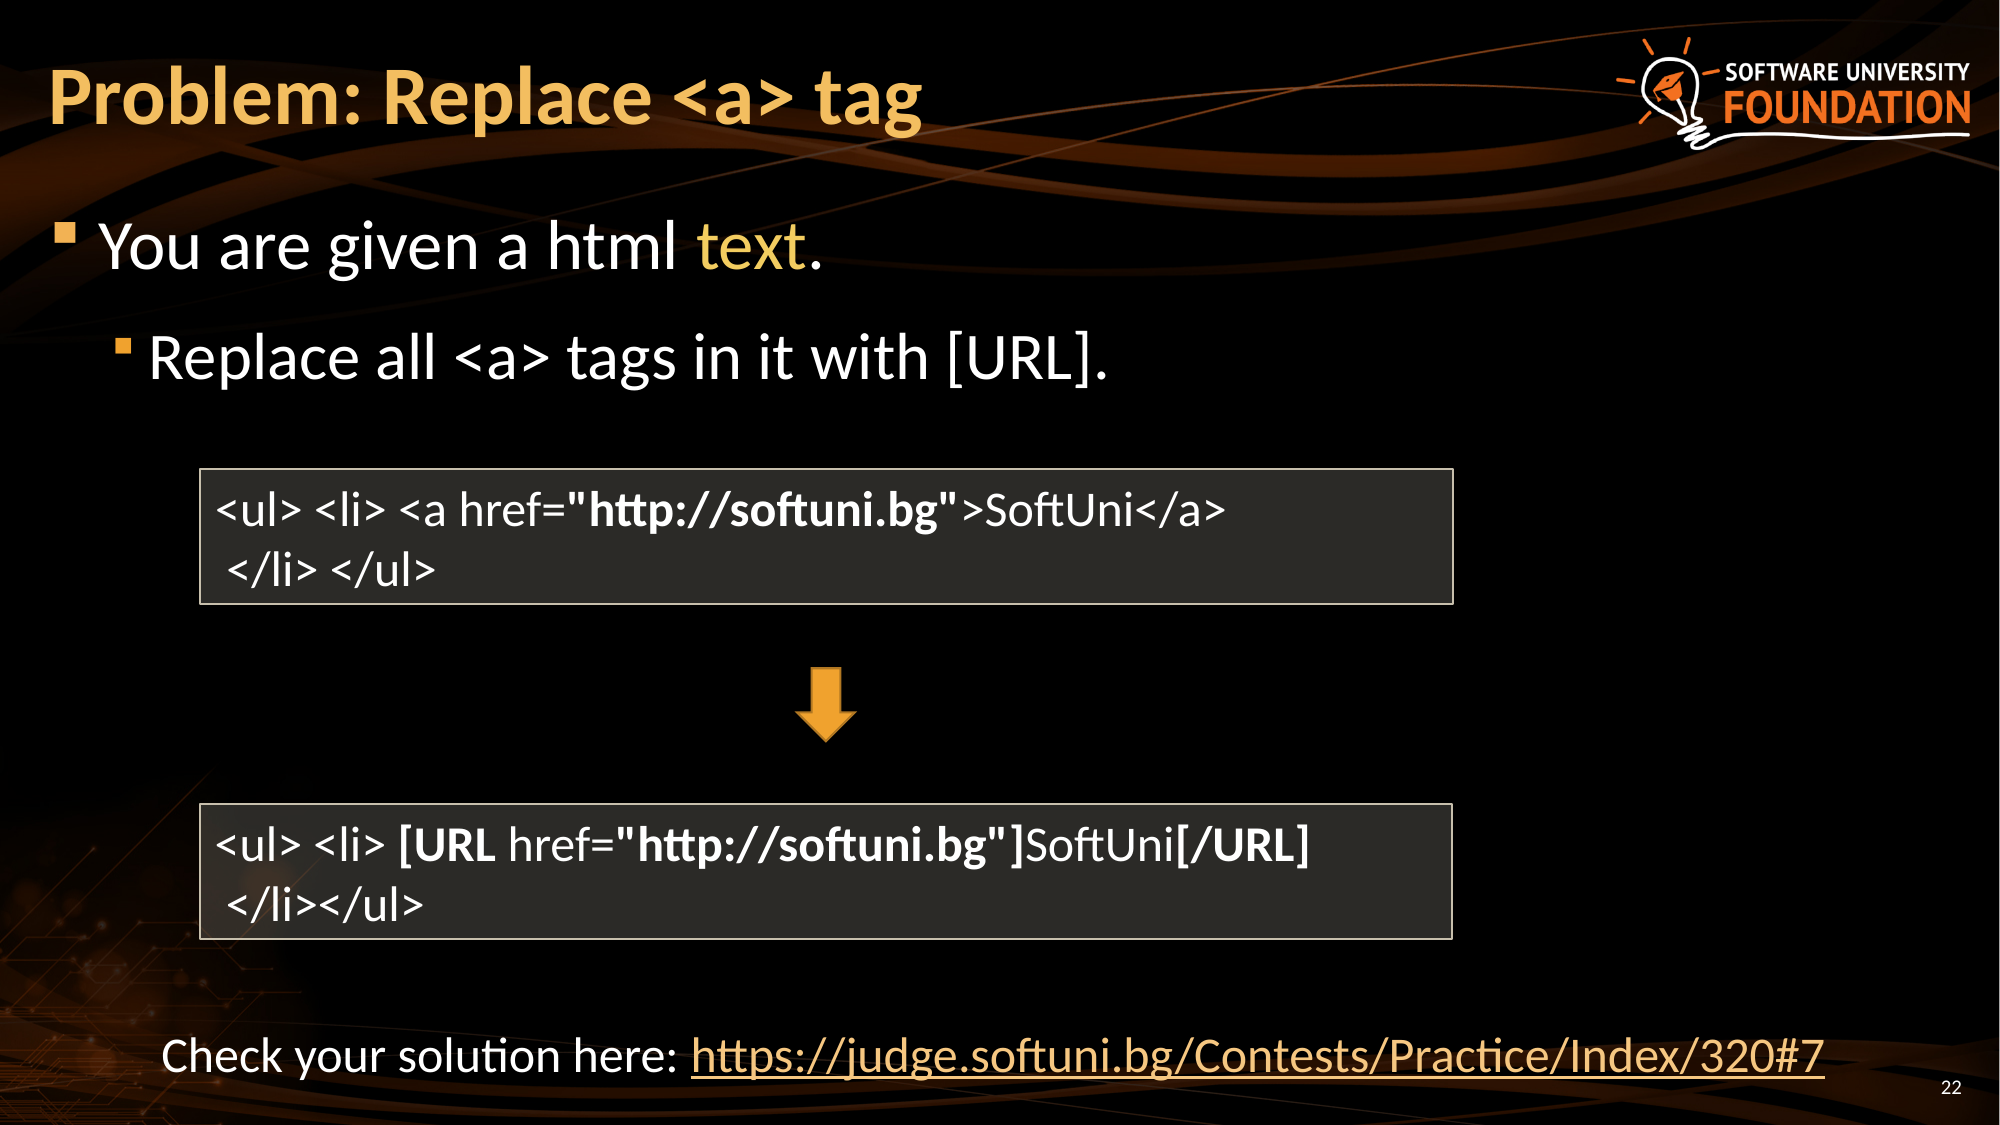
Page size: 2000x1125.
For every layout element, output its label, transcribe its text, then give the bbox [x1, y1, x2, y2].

text_box [794, 667, 858, 743]
title Problem: Replace <a> tag [30, 6, 1602, 189]
list You are given a html text. Replace all <a> tags in it with [URL]. [31, 188, 1968, 1103]
text_box Check your solution here: https://judge.softuni.bg/Contests/Practice/Index/320#7 [124, 1015, 1863, 1091]
text_box <ul> <li> <a href="http://softuni.bg">SoftUni</a> </li> </ul> [200, 468, 1453, 604]
picture [0, 0, 2000, 1125]
text_box <ul> <li> [URL href="http://softuni.bg"]SoftUni[/URL] </li></ul> [199, 804, 1453, 939]
